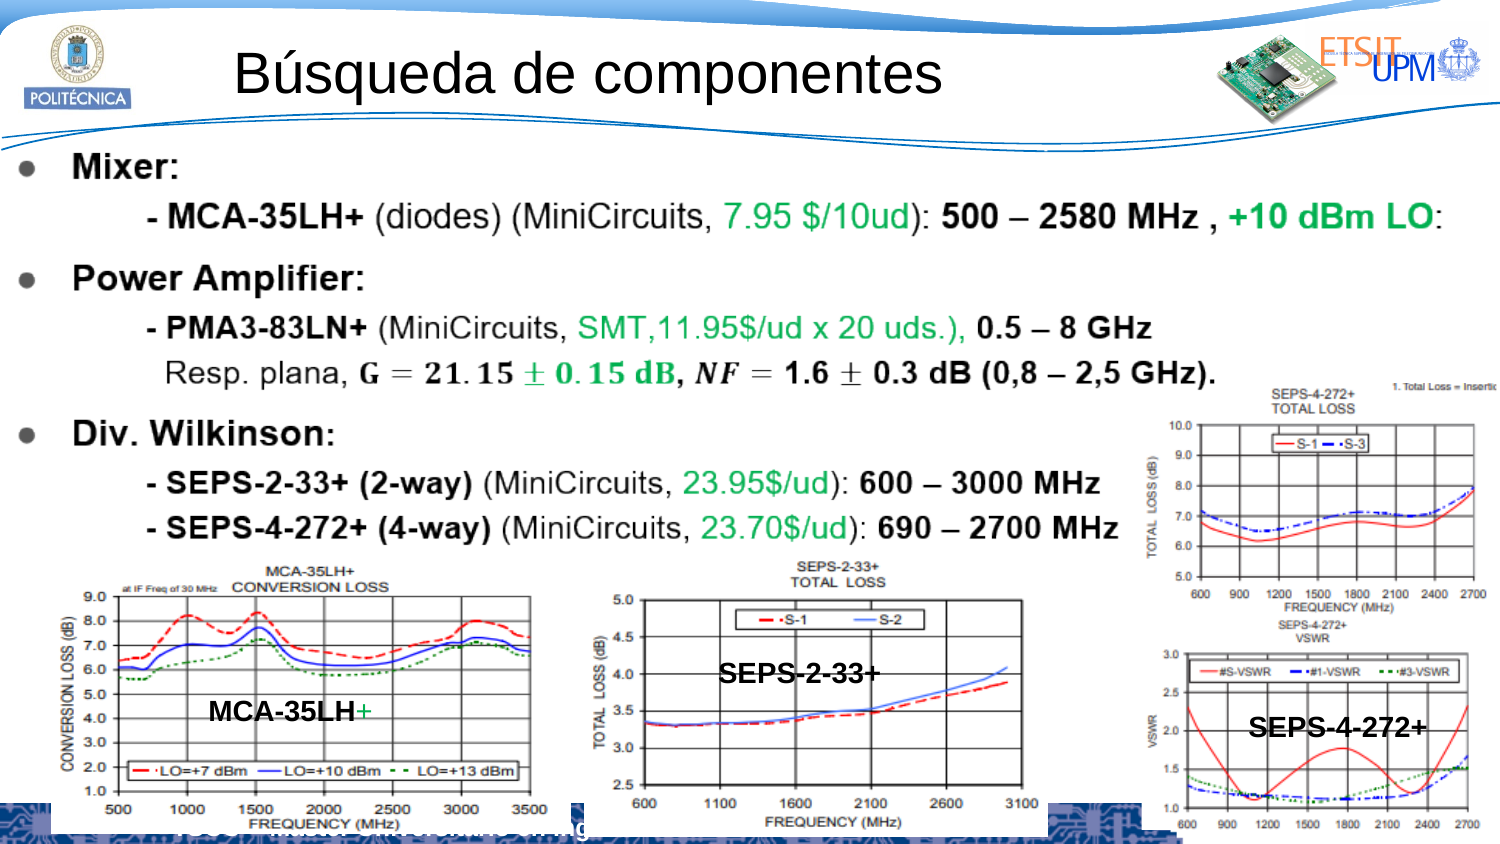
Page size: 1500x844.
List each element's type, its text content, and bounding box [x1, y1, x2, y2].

picture [0, 19, 1497, 844]
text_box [584, 573, 1049, 837]
title Búsqueda de componentes [218, 20, 1449, 90]
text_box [50, 573, 571, 835]
